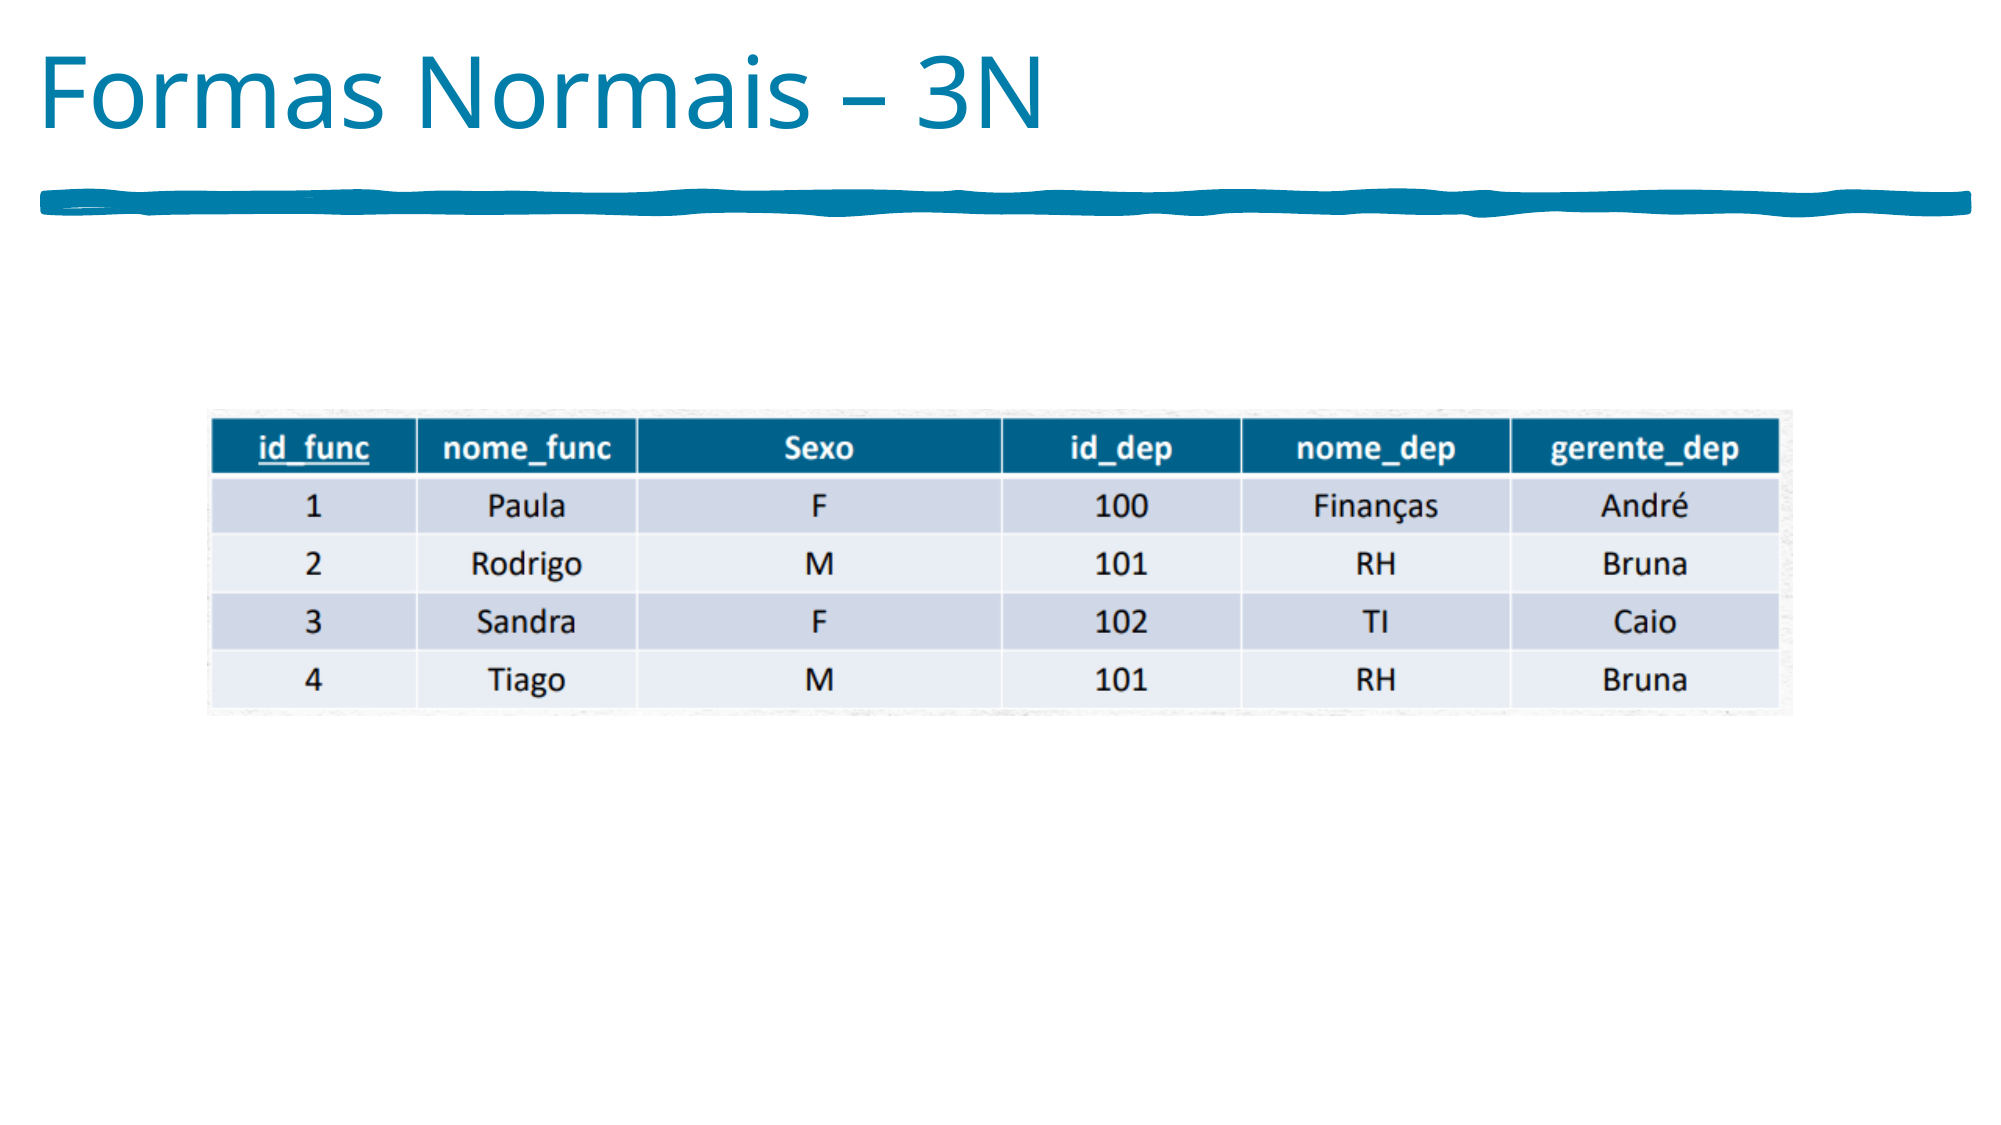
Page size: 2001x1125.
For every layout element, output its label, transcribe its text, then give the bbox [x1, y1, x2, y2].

picture [207, 409, 1793, 716]
text_box [42, 190, 1969, 216]
text_box Formas Normais – 3N [21, 21, 1835, 157]
